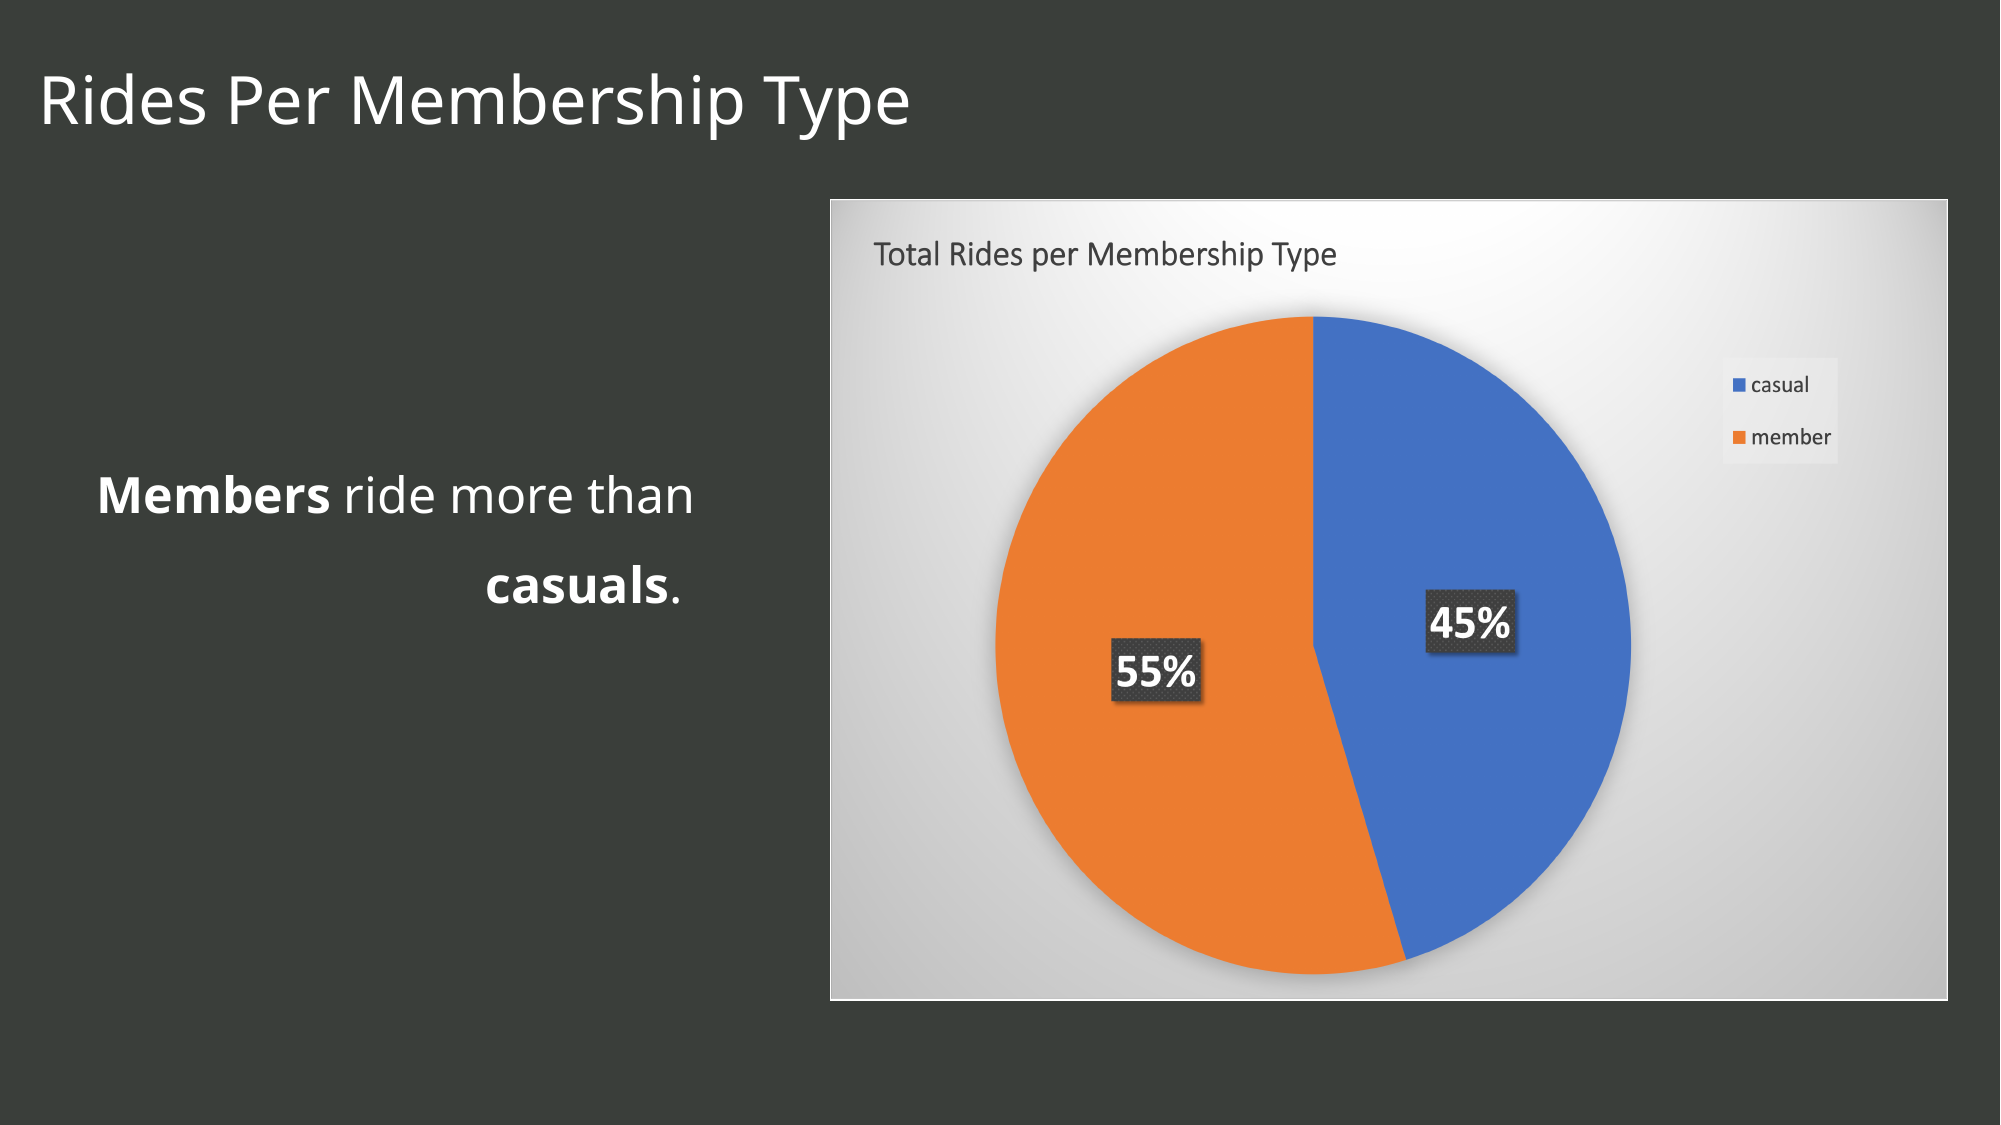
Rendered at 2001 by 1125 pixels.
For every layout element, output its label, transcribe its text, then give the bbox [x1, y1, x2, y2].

text_box Members ride more than casuals. [52, 425, 711, 700]
picture [830, 199, 1948, 1001]
text_box Rides Per Membership Type [23, 50, 1550, 200]
